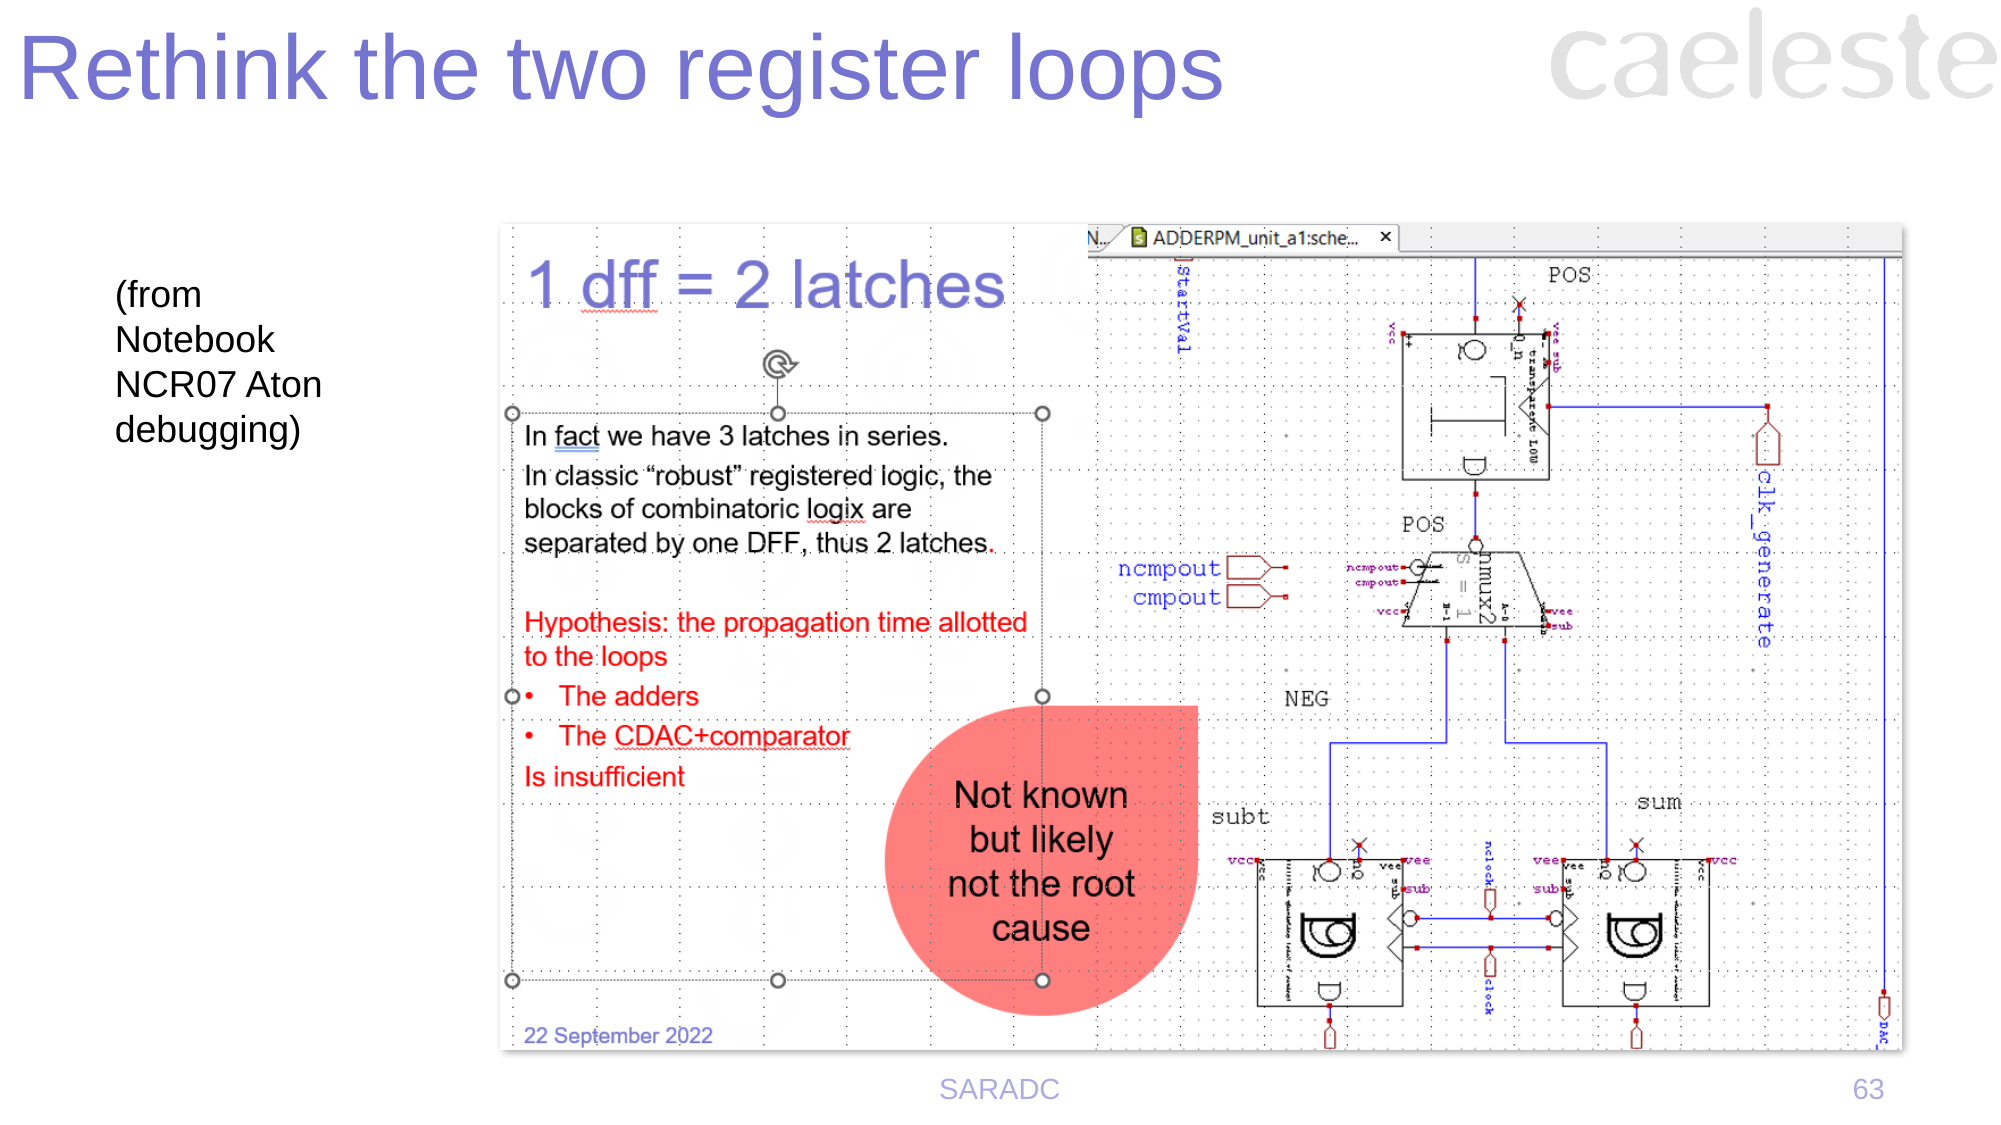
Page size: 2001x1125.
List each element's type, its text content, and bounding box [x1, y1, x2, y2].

slide_number 63 [1433, 1062, 1901, 1125]
picture [499, 224, 1902, 1051]
footer SARADC [616, 1062, 1384, 1125]
list (from Notebook NCR07 Aton debugging) [99, 262, 350, 1025]
title Rethink the two register loops [2, 0, 1803, 188]
